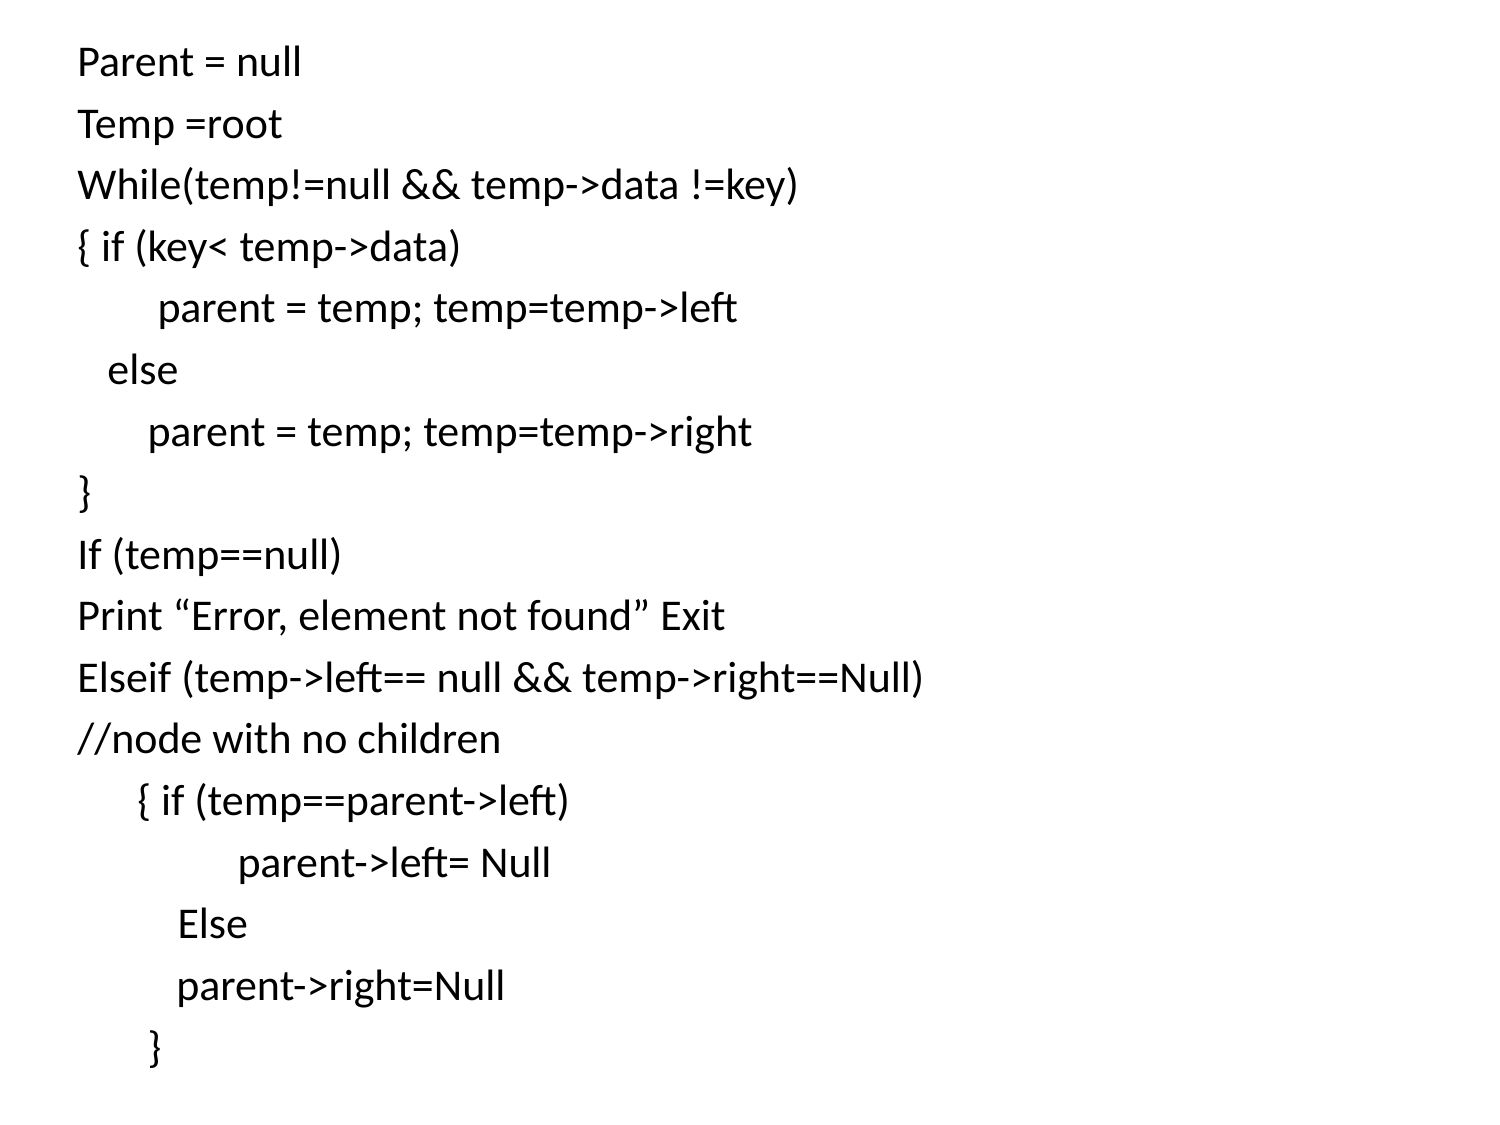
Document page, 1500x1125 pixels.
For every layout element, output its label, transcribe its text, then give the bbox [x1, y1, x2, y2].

list Parent = null Temp =root While(temp!=null && temp->data !=key) { if (key< temp->data) parent = temp; temp=temp->left else parent = temp; temp=temp->right } If (temp==null) Print “Error, element not found” Exit Elseif (temp->left== null && temp->right==Null) //node with no children { if (temp==parent->left) parent->left= Null Else parent->right=Null } [62, 24, 1413, 1088]
